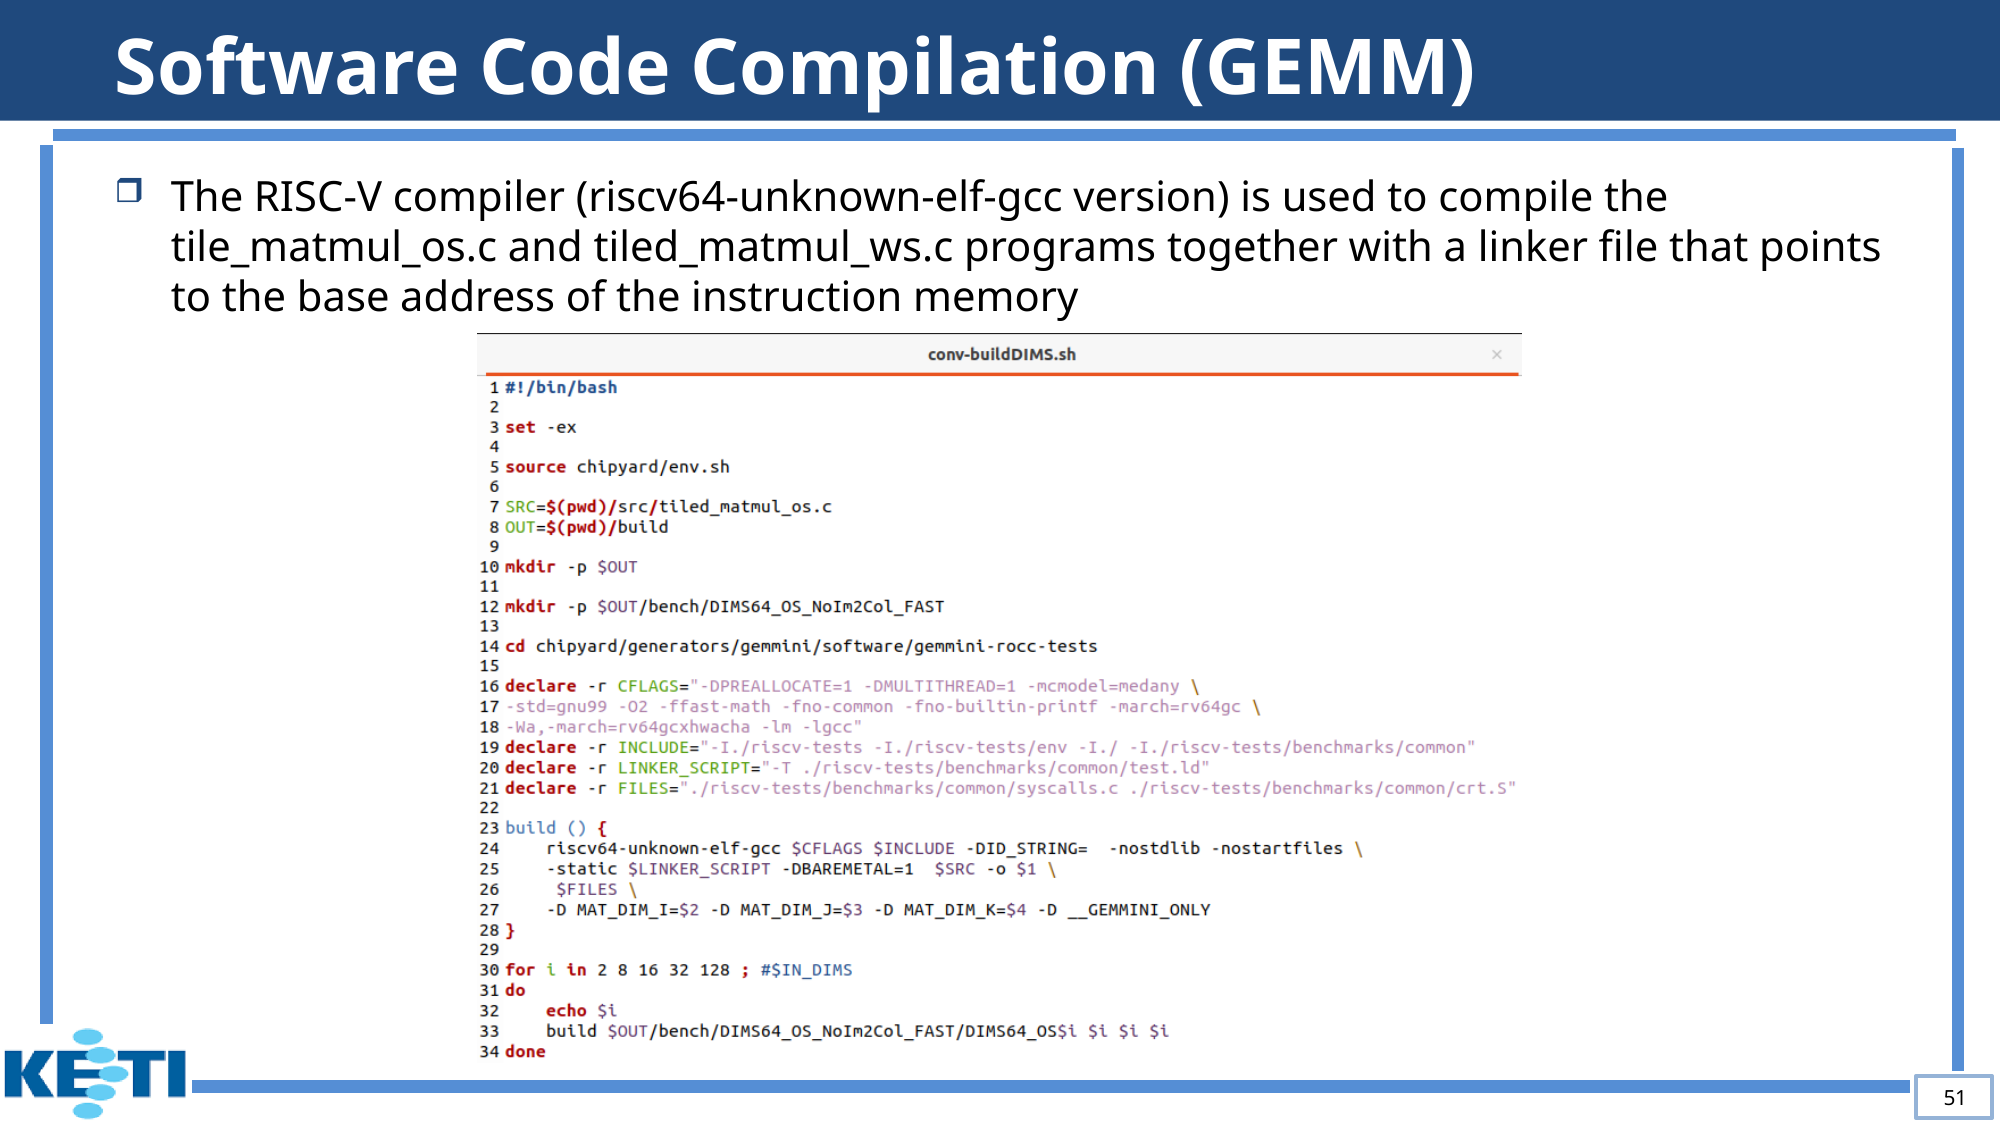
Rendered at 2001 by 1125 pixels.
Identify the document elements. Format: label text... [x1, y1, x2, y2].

list The RISC-V compiler (riscv64-unknown-elf-gcc version) is used to compile the tile_matmul_os.c and tiled_matmul_ws.c programs together with a linker file that points to the base address of the instruction memory [99, 162, 1900, 1038]
title Software Code Compilation (GEMM) [99, 12, 1900, 116]
picture [477, 333, 1522, 1064]
picture [0, 1024, 192, 1121]
slide_number 51 [1914, 1075, 1996, 1123]
